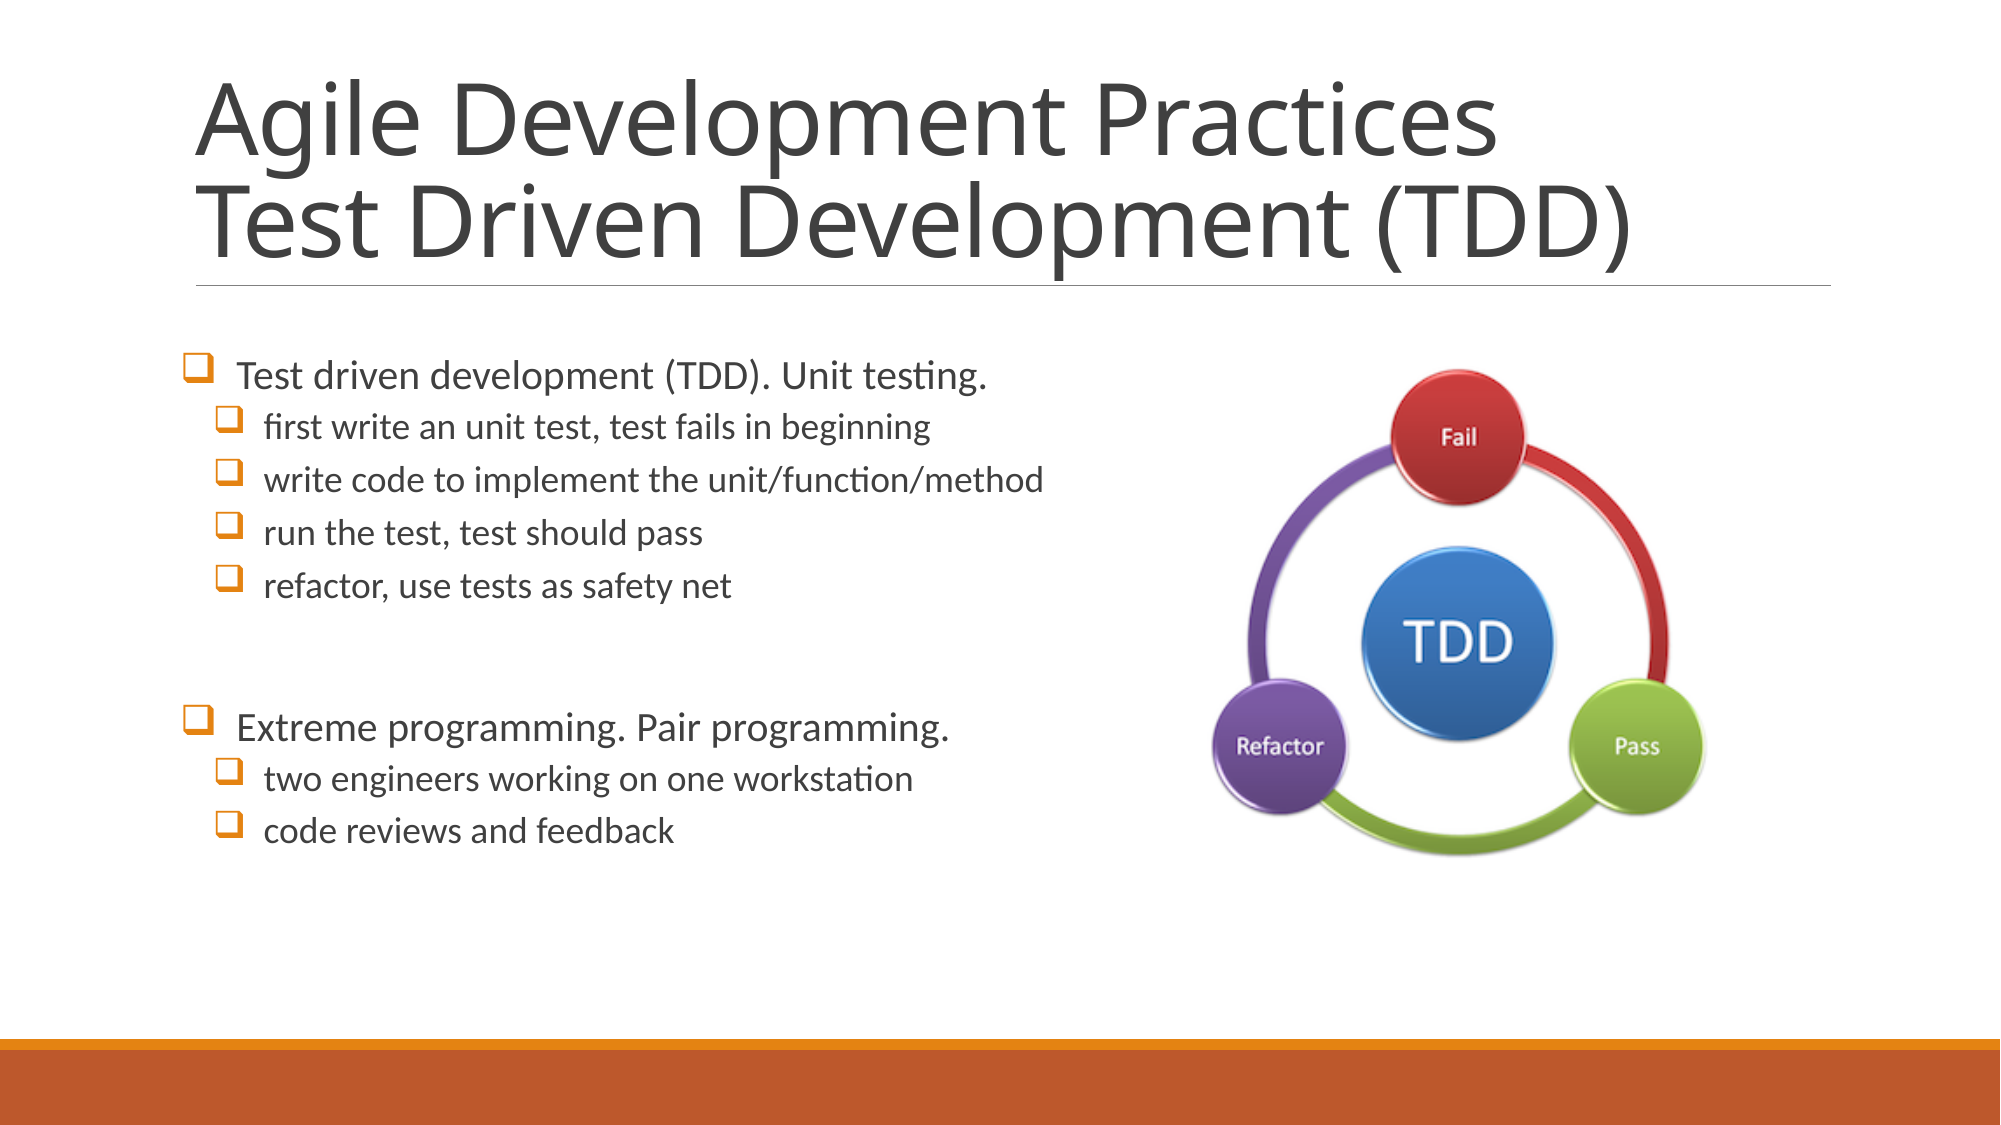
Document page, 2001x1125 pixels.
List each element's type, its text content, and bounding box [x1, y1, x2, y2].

list Test driven development (TDD). Unit testing. first write an unit test, test fails in beginning write code to implement the unit/function/method run the test, test should pass refactor, use tests as safety net Extreme programming. Pair programming. two engineers working on one workstation code reviews and feedback [180, 346, 1830, 1007]
picture [1188, 366, 1714, 863]
title Agile Development Practices Test Driven Development (TDD) [180, 47, 1830, 285]
